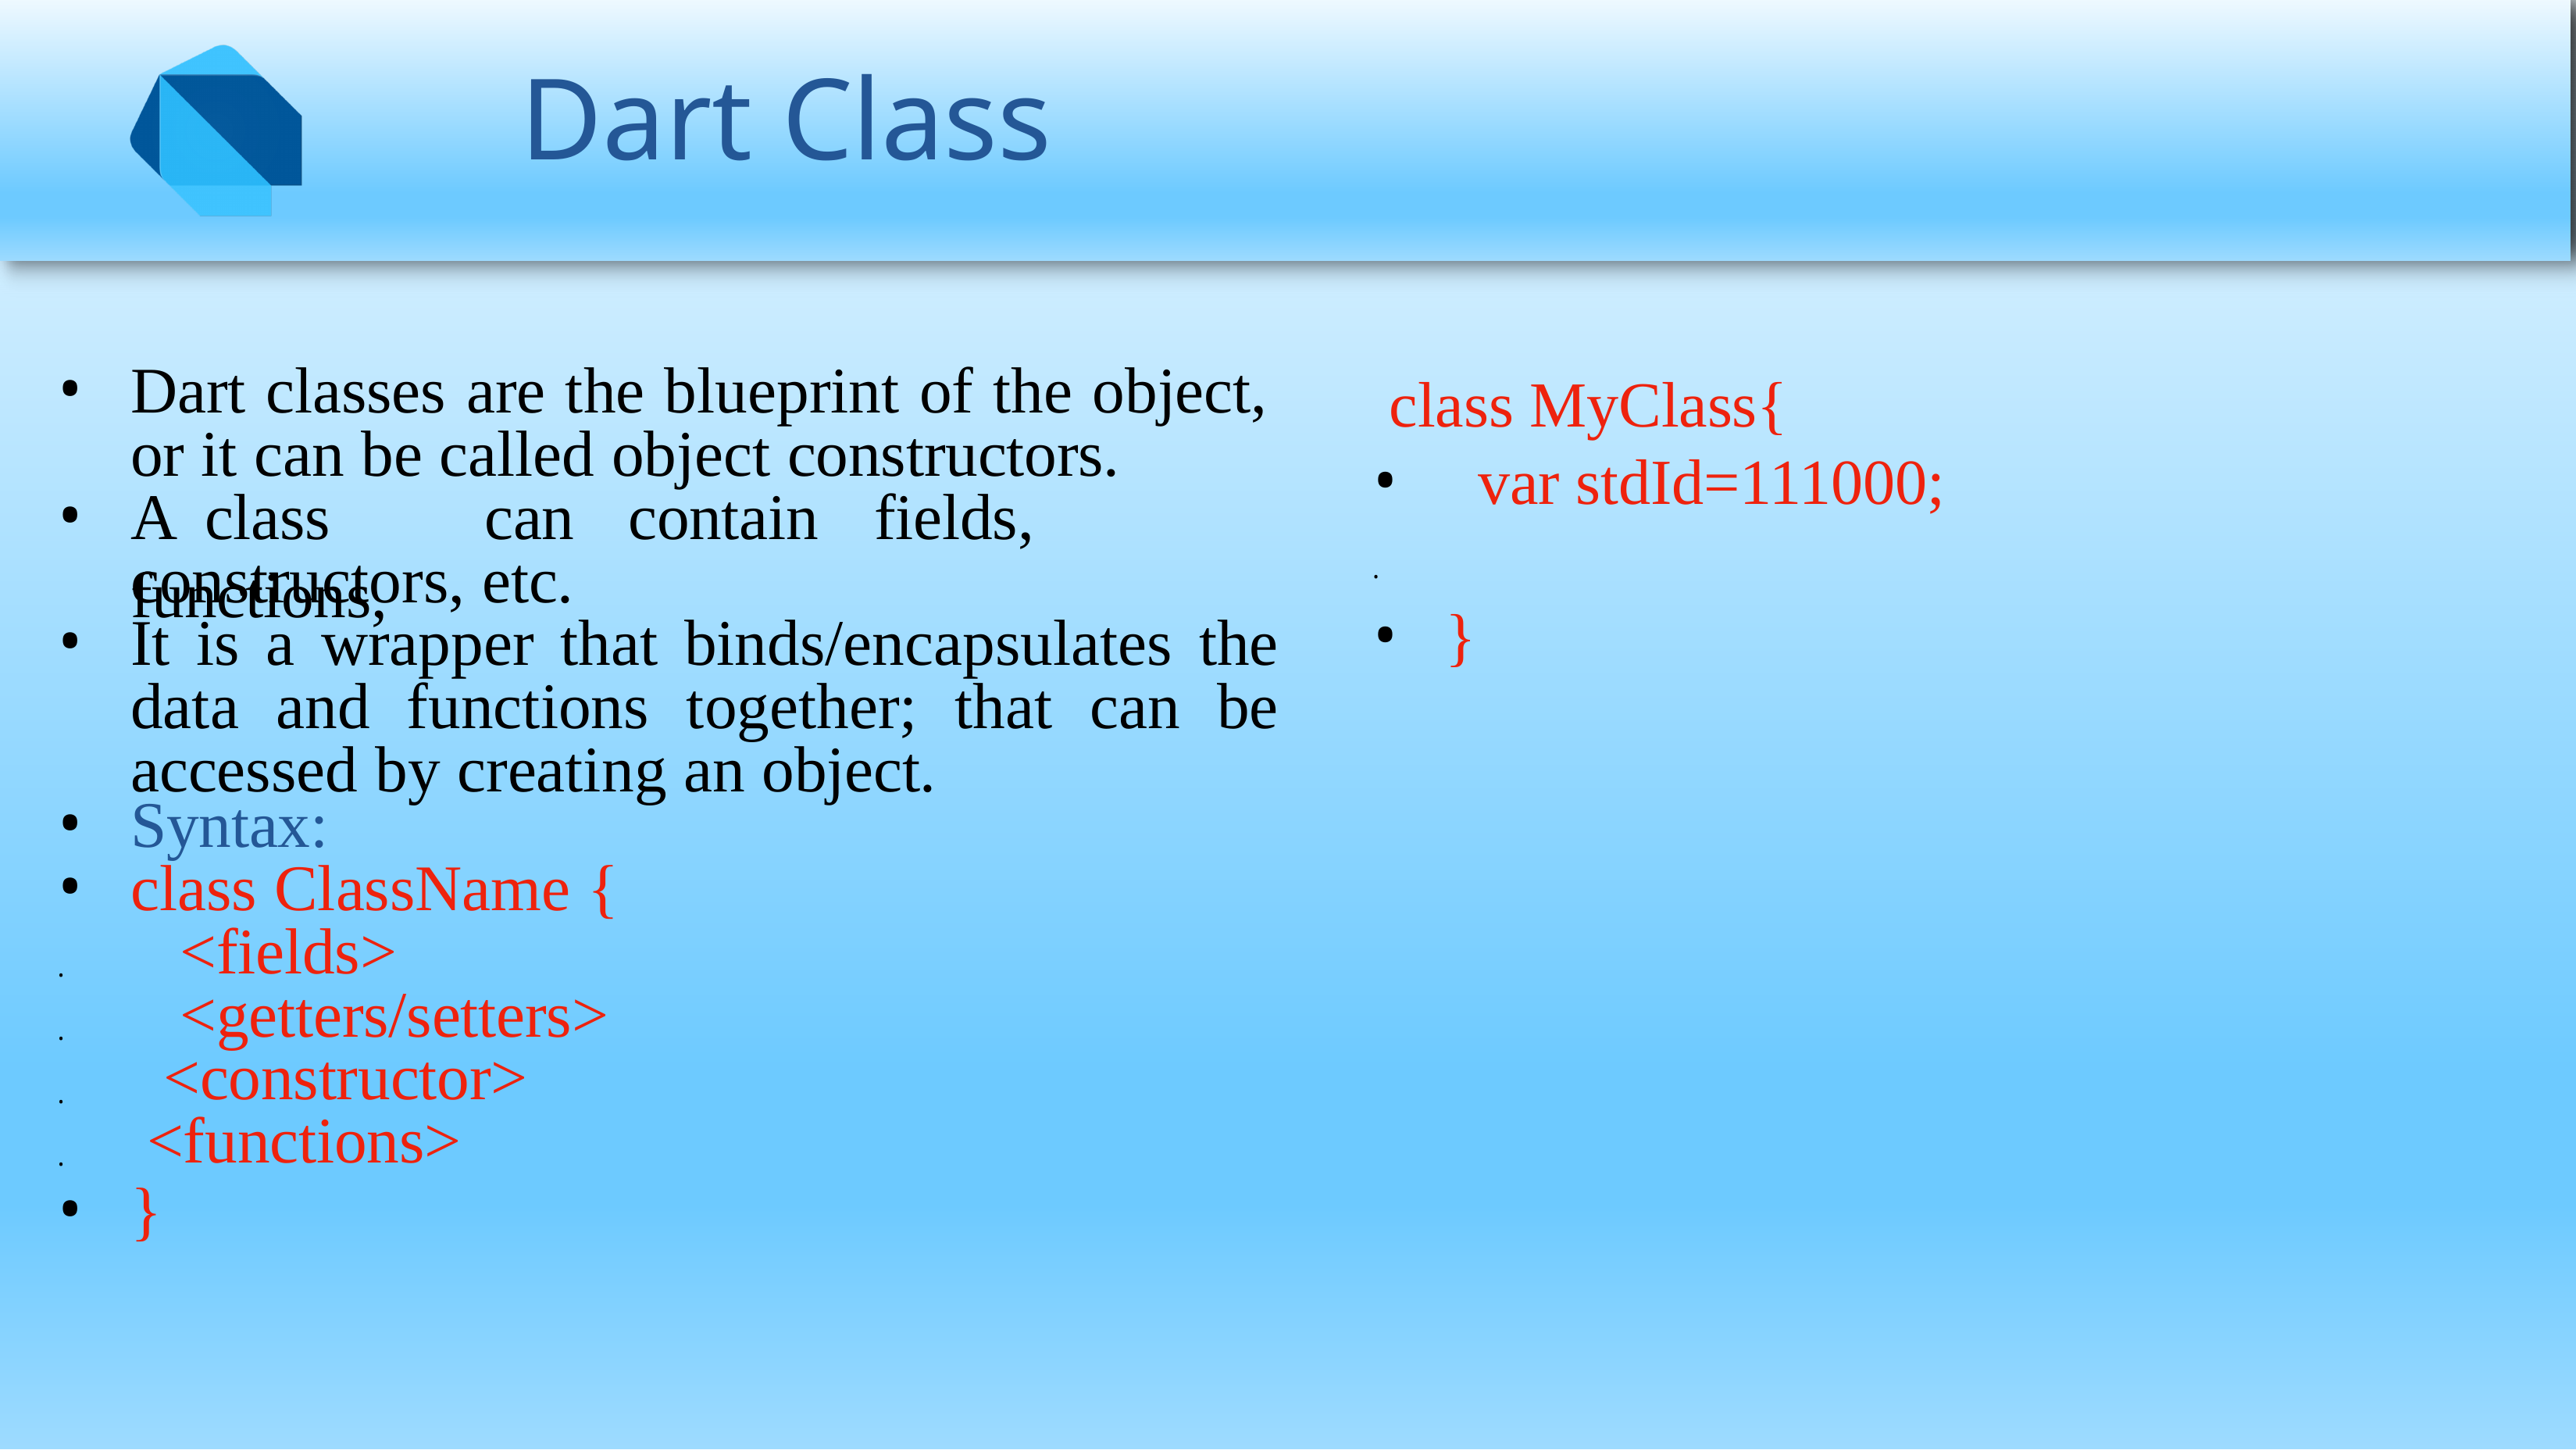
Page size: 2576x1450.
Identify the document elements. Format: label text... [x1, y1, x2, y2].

picture [0, 302, 2576, 1449]
text_box Dart classes are the blueprint of the object, or it can be called object constructors. [56, 346, 1279, 472]
picture [128, 42, 304, 219]
text_box constructors, etc. [129, 534, 580, 598]
text_box It is a wrapper that binds/encapsulates the data and functions together; that can be accessed by creating an object. Syntax: class ClassName { <fields> <getters/setters> <constructor> <functions> } [56, 598, 1279, 1247]
text_box A class can contain fields, functions, [56, 472, 1279, 598]
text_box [0, 0, 2576, 302]
text_box • [1372, 566, 1380, 586]
text_box class MyClass{ var stdId=111000; [1372, 360, 1954, 518]
text_box } [1372, 592, 1479, 672]
